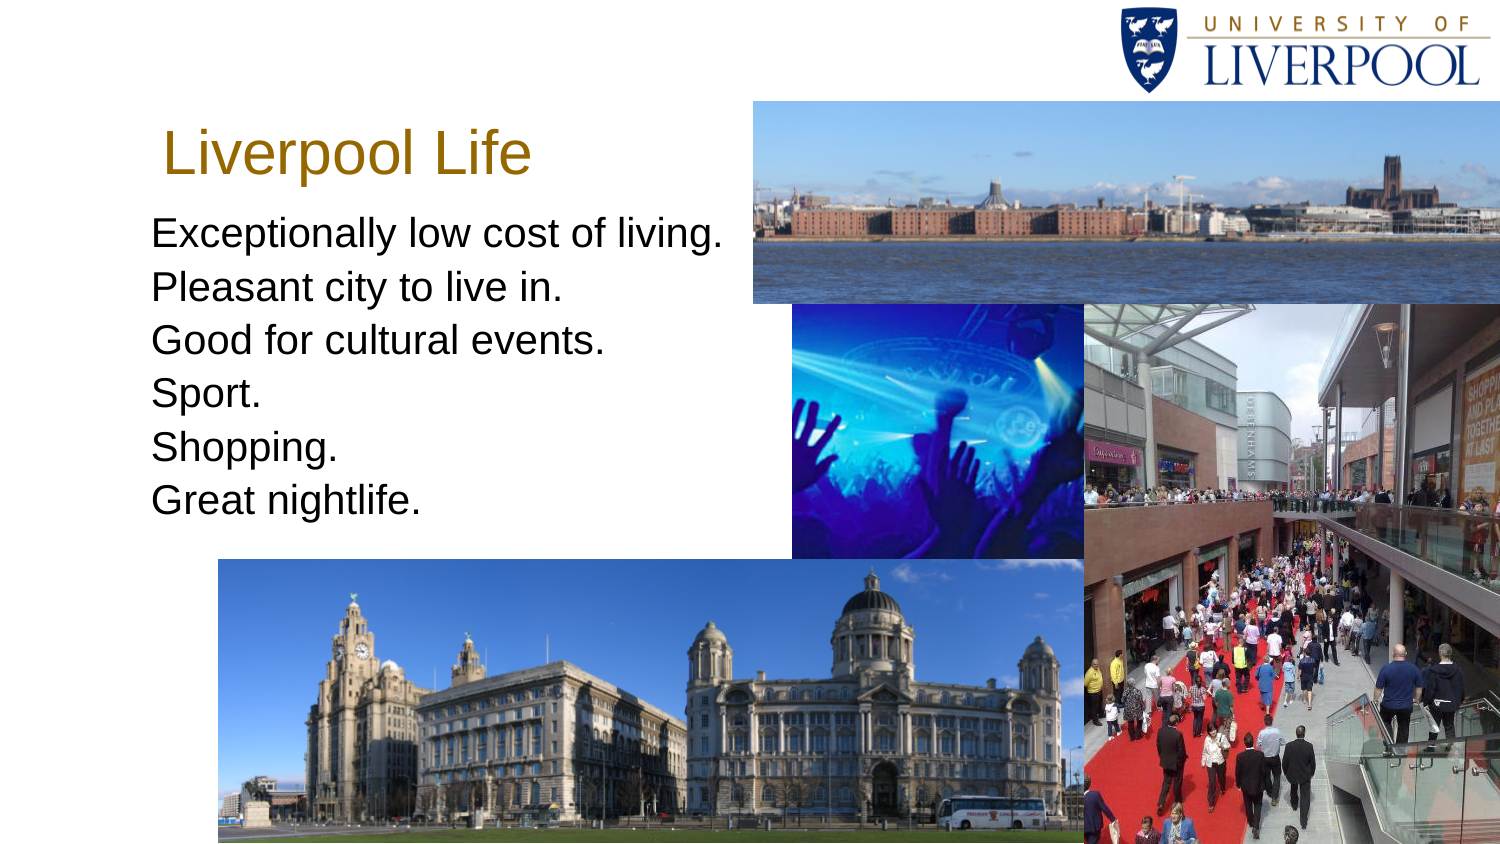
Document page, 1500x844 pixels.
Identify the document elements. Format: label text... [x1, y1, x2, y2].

picture [1113, 0, 1500, 99]
picture [218, 101, 1500, 844]
list Exceptionally low cost of living. Pleasant city to live in. Good for cultural events. Sport. Shopping. Great nightlife. [135, 145, 787, 702]
title Liverpool Life [147, 81, 1423, 145]
